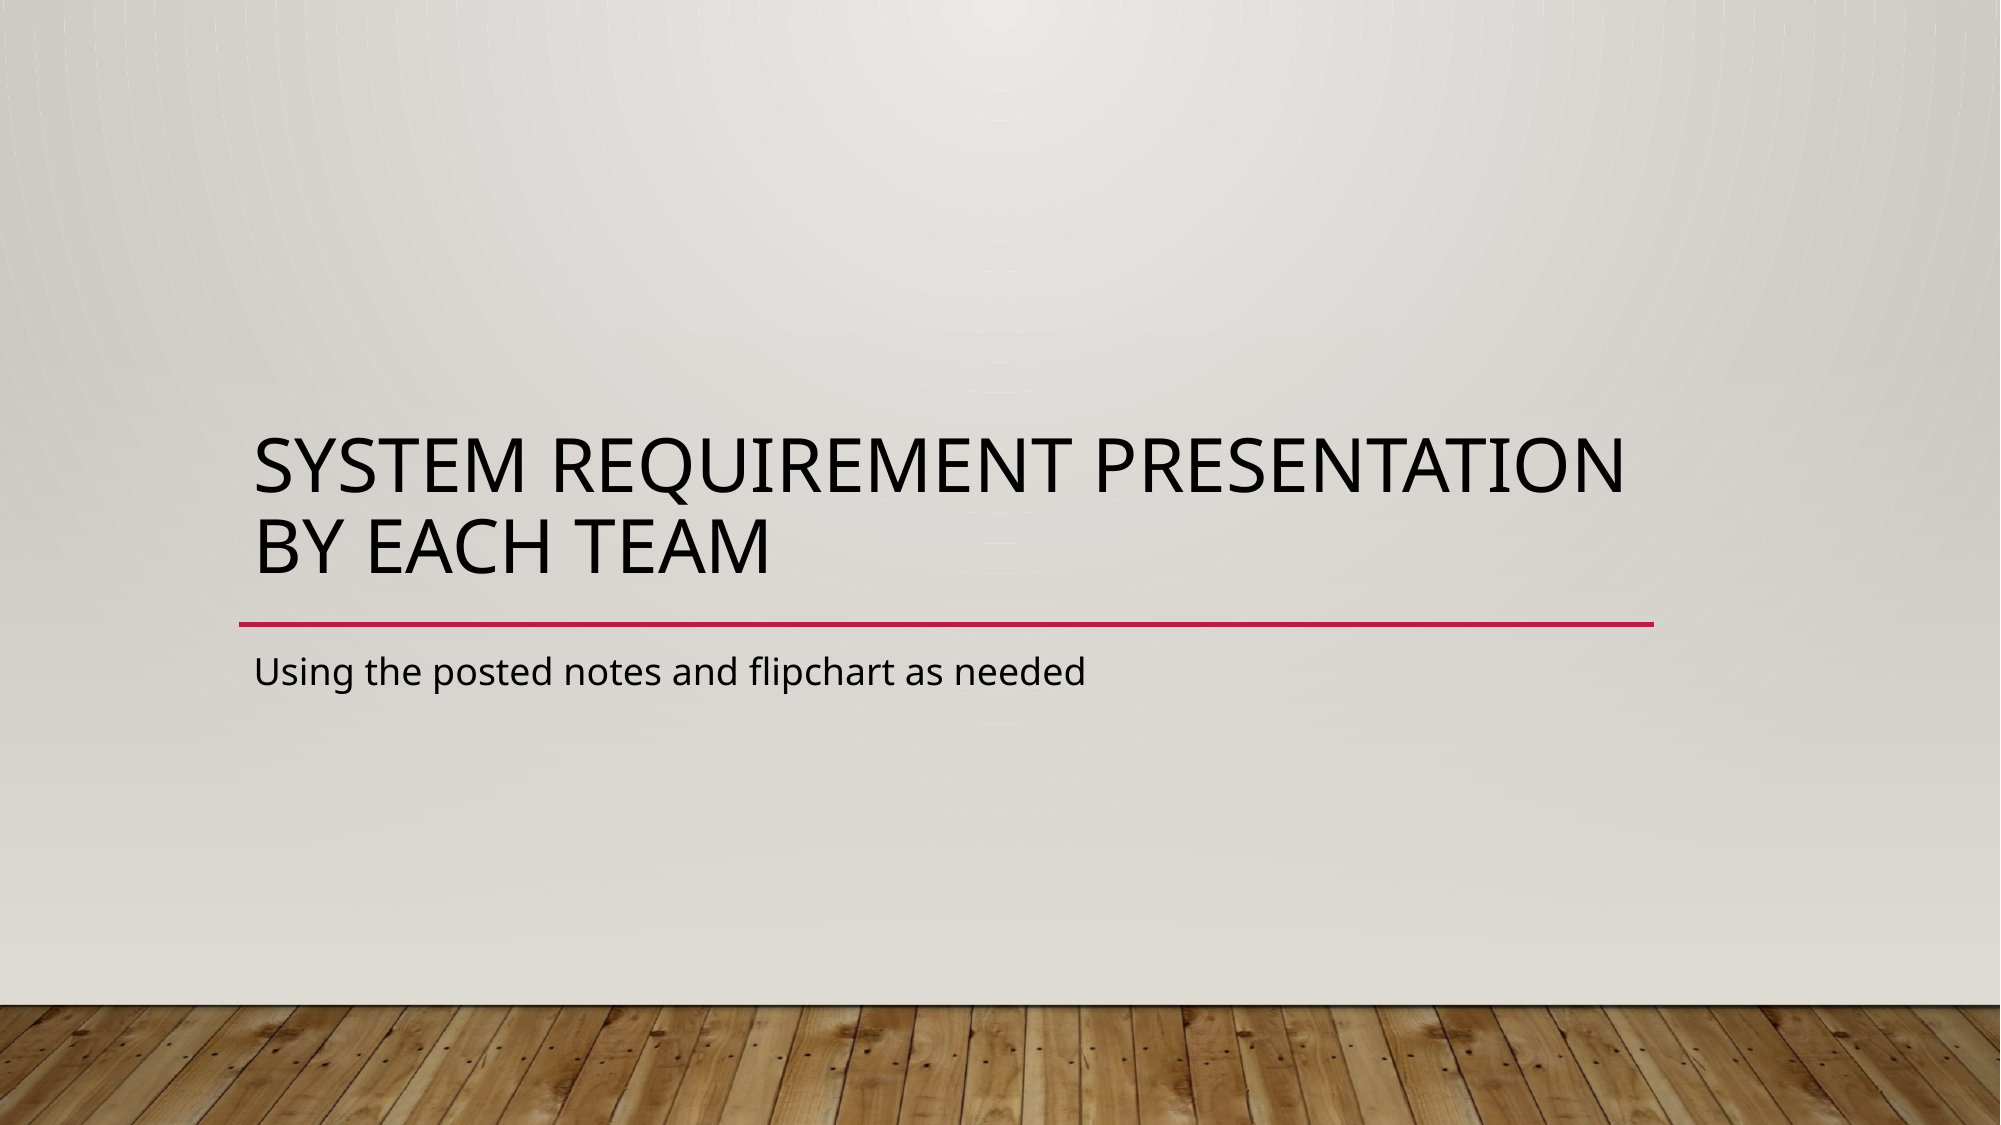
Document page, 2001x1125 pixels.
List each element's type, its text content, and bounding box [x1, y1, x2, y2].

picture [0, 1005, 2000, 1125]
list Using the posted notes and flipchart as needed [238, 624, 1655, 791]
title system requirement presentation by each team [238, 288, 1657, 598]
